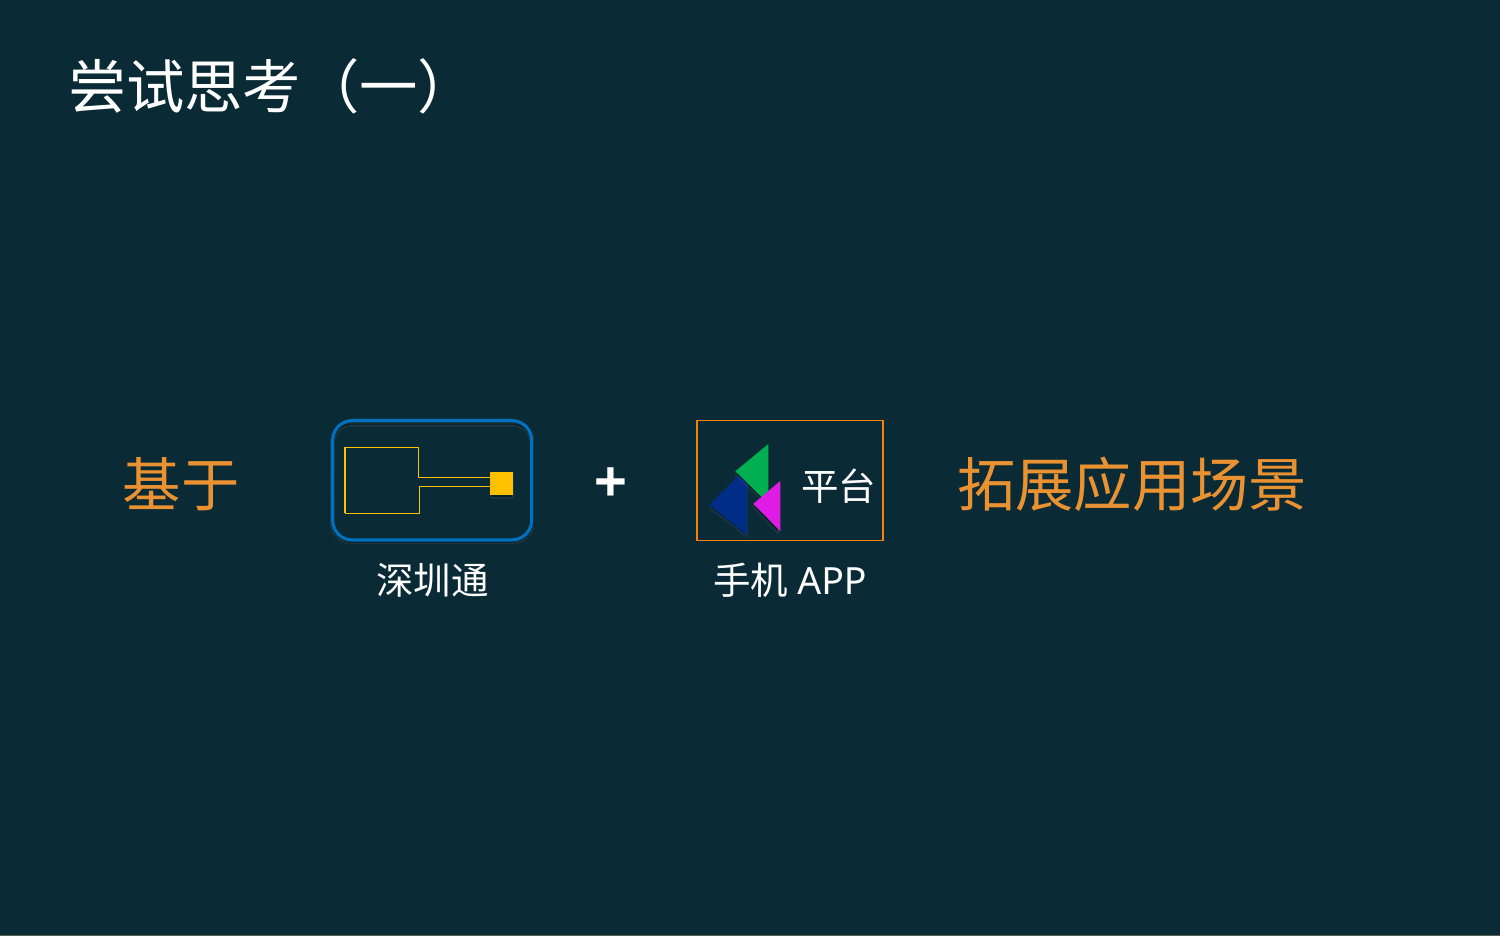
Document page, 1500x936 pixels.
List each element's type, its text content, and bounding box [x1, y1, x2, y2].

text_box 基于 [108, 440, 280, 526]
text_box 深圳通 [361, 549, 504, 610]
text_box 手机APP [698, 549, 882, 610]
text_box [696, 420, 896, 541]
text_box 尝试思考（一） [53, 42, 1318, 128]
text_box + [579, 437, 642, 522]
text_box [332, 420, 532, 541]
text_box 拓展应用场景 [942, 440, 1400, 526]
